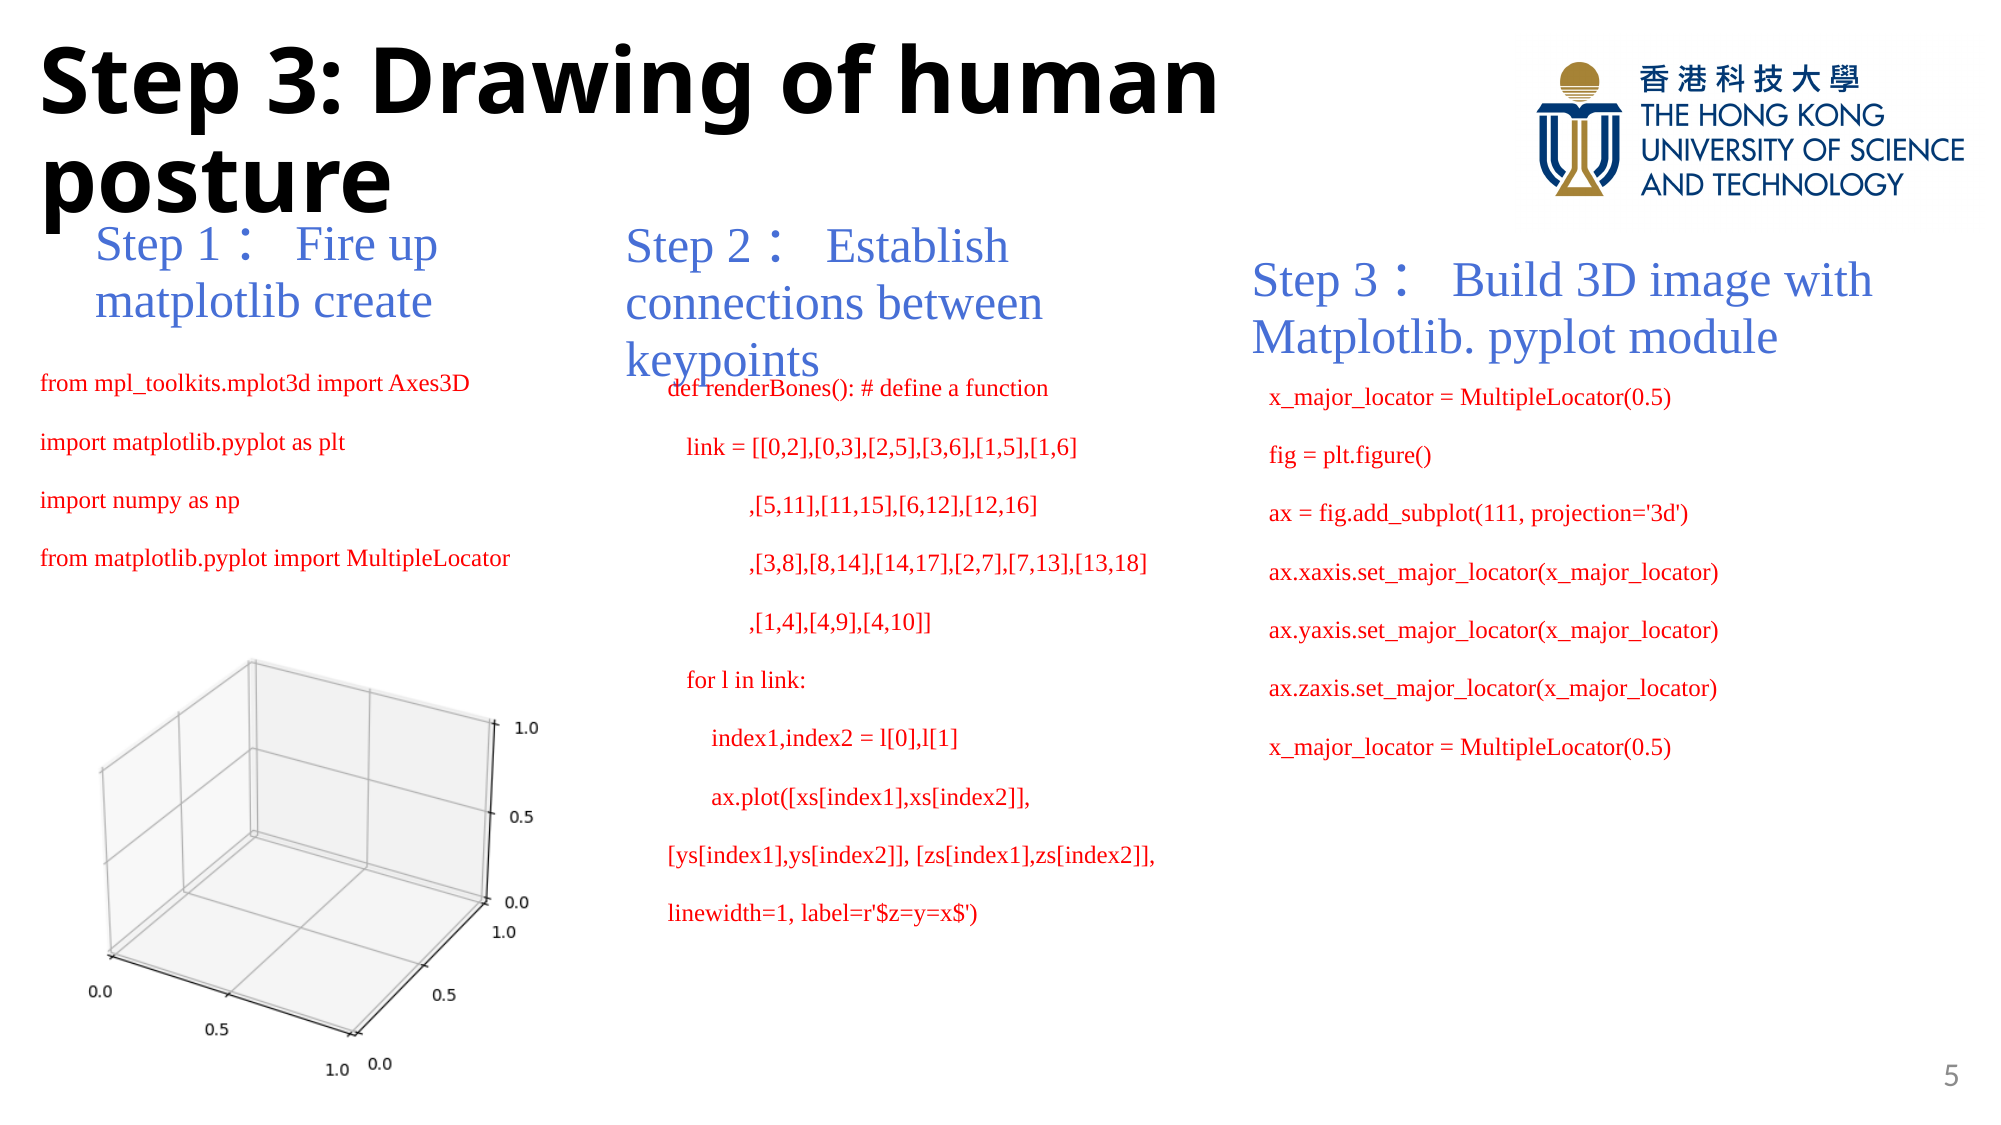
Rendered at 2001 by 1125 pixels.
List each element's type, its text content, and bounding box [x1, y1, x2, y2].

title Step 3: Drawing of human posture [24, 24, 1505, 242]
text_box Step 3：Build 3D image with Matplotlib. pyplot module [1236, 241, 1975, 345]
text_box Step 2：Establish connections between keypoints [610, 208, 1255, 323]
picture [63, 614, 551, 1090]
picture [1515, 33, 1985, 233]
text_box from mpl_toolkits.mplot3d import Axes3D import matplotlib.pyplot as plt import numpy as np from matplotlib.pyplot import MultipleLocator [24, 331, 593, 615]
text_box def renderBones(): # define a function link = [[0,2],[0,3],[2,5],[3,6],[1,5],[1,6] ,[5,11],[11,15],[6,12],[12,16] ,[3,8],[8,14],[14,17],[2,7],[7,13],[13,18] ,[1,4],[4,9],[4,10]] for l in link: index1,index2 = l[0],l[1] ax.plot([xs[index1],xs[index2]], [ys[index1],ys[index2]], [zs[index1],zs[index2]], linewidth=1, label=r'$z=y=x$') [652, 335, 1221, 932]
slide_number 5 [1524, 1042, 1975, 1103]
text_box x_major_locator = MultipleLocator(0.5) fig = plt.figure() ax = fig.add_subplot(111, projection='3d') ax.xaxis.set_major_locator(x_major_locator) ax.yaxis.set_major_locator(x_major_locator) ax.zaxis.set_major_locator(x_major_locator) x_major_locator = MultipleLocator(0.5) [1254, 345, 1920, 989]
text_box Step 1：Fire up matplotlib create [80, 205, 551, 331]
